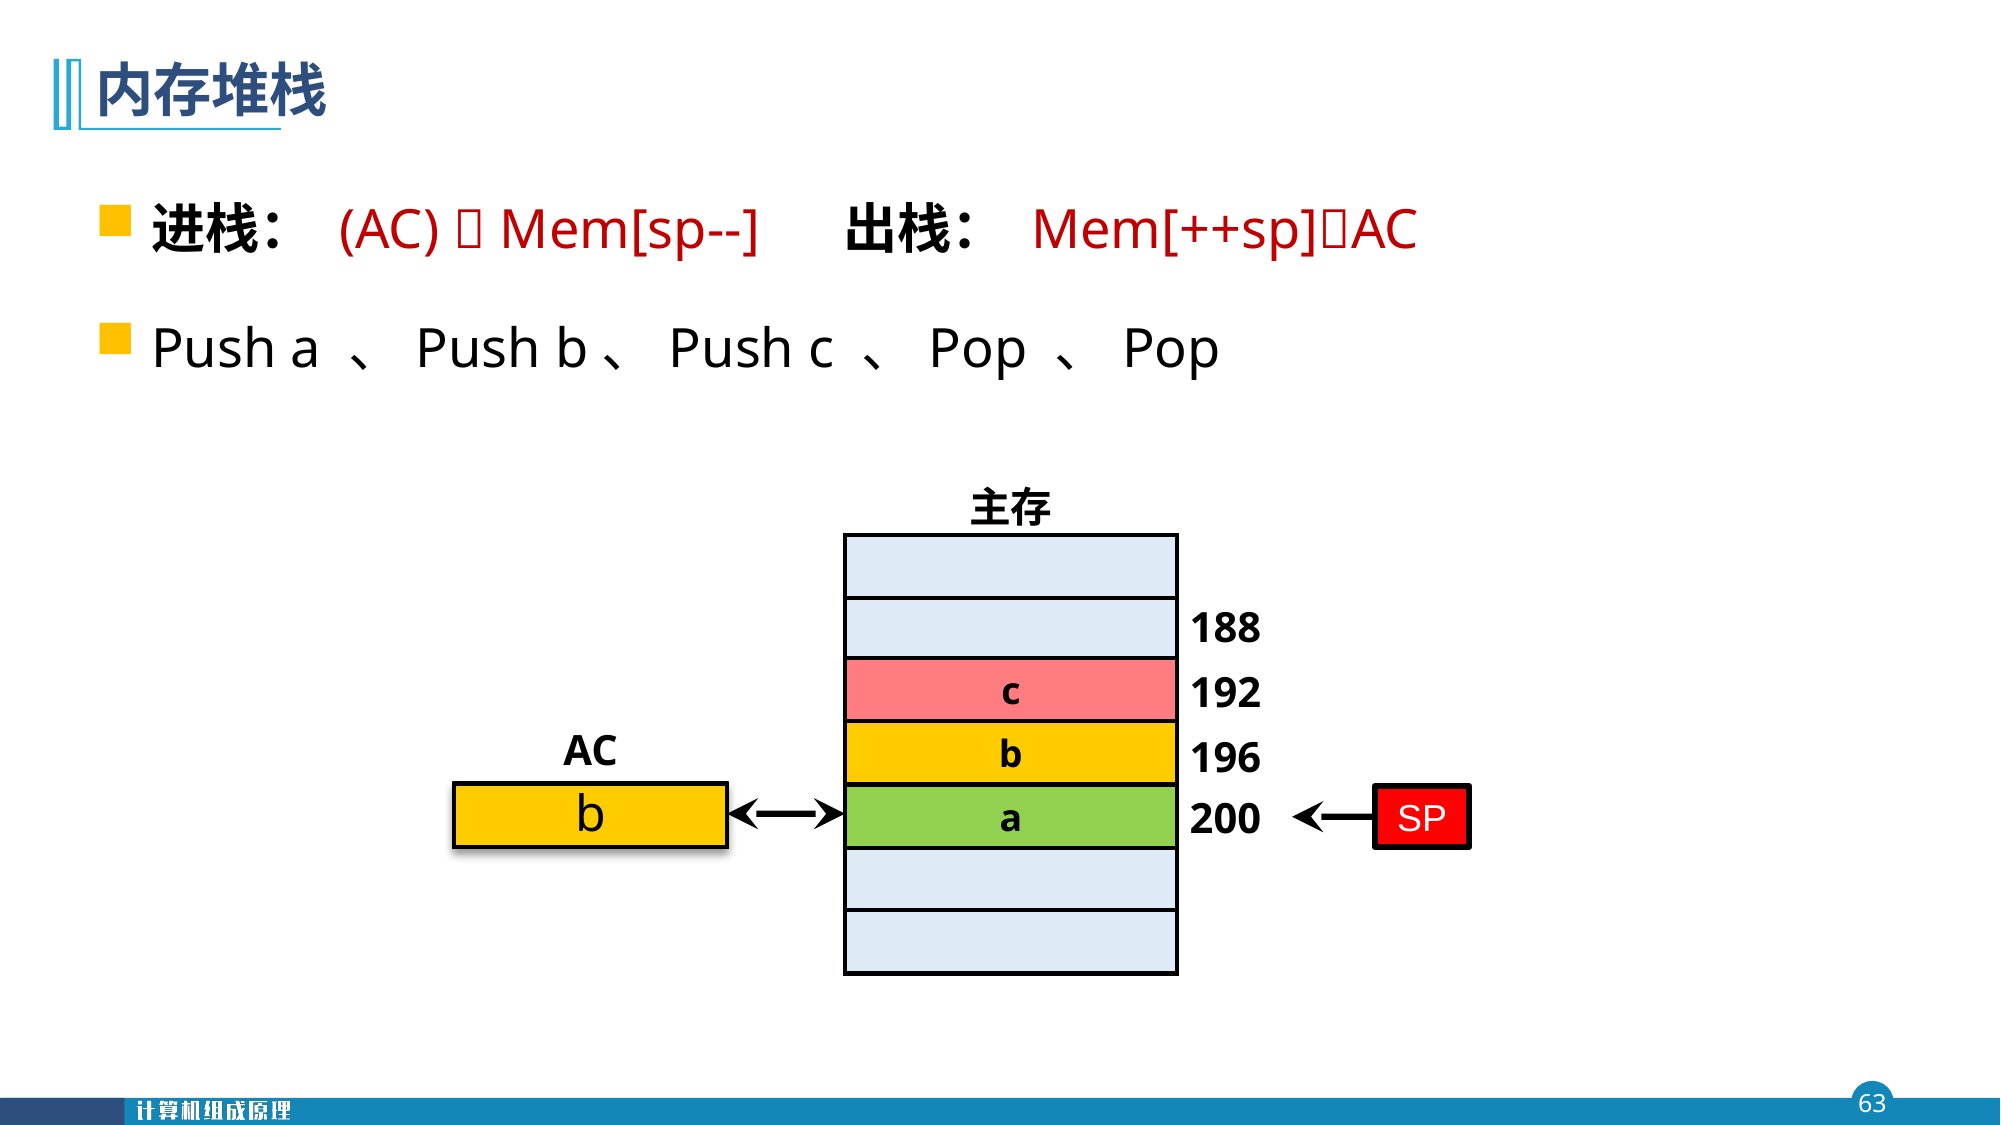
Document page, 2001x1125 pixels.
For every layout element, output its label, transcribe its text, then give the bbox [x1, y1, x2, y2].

text_box b [454, 783, 727, 848]
list 进栈： (AC)  Mem[sp--] 出栈： Mem[++sp]AC Push a 、Push b、Push c 、Pop 、Pop [80, 154, 1805, 391]
text_box AC [548, 716, 633, 782]
title 内存堆栈 [80, 42, 1805, 144]
text_box 主存 [954, 473, 1068, 534]
text_box 200 [1177, 789, 1277, 850]
text_box [732, 803, 748, 824]
text_box 188 [1177, 593, 1277, 658]
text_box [844, 534, 1177, 974]
text_box 192 [1178, 658, 1277, 723]
text_box 196 [1178, 723, 1277, 789]
text_box [824, 803, 843, 825]
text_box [1292, 786, 1470, 847]
